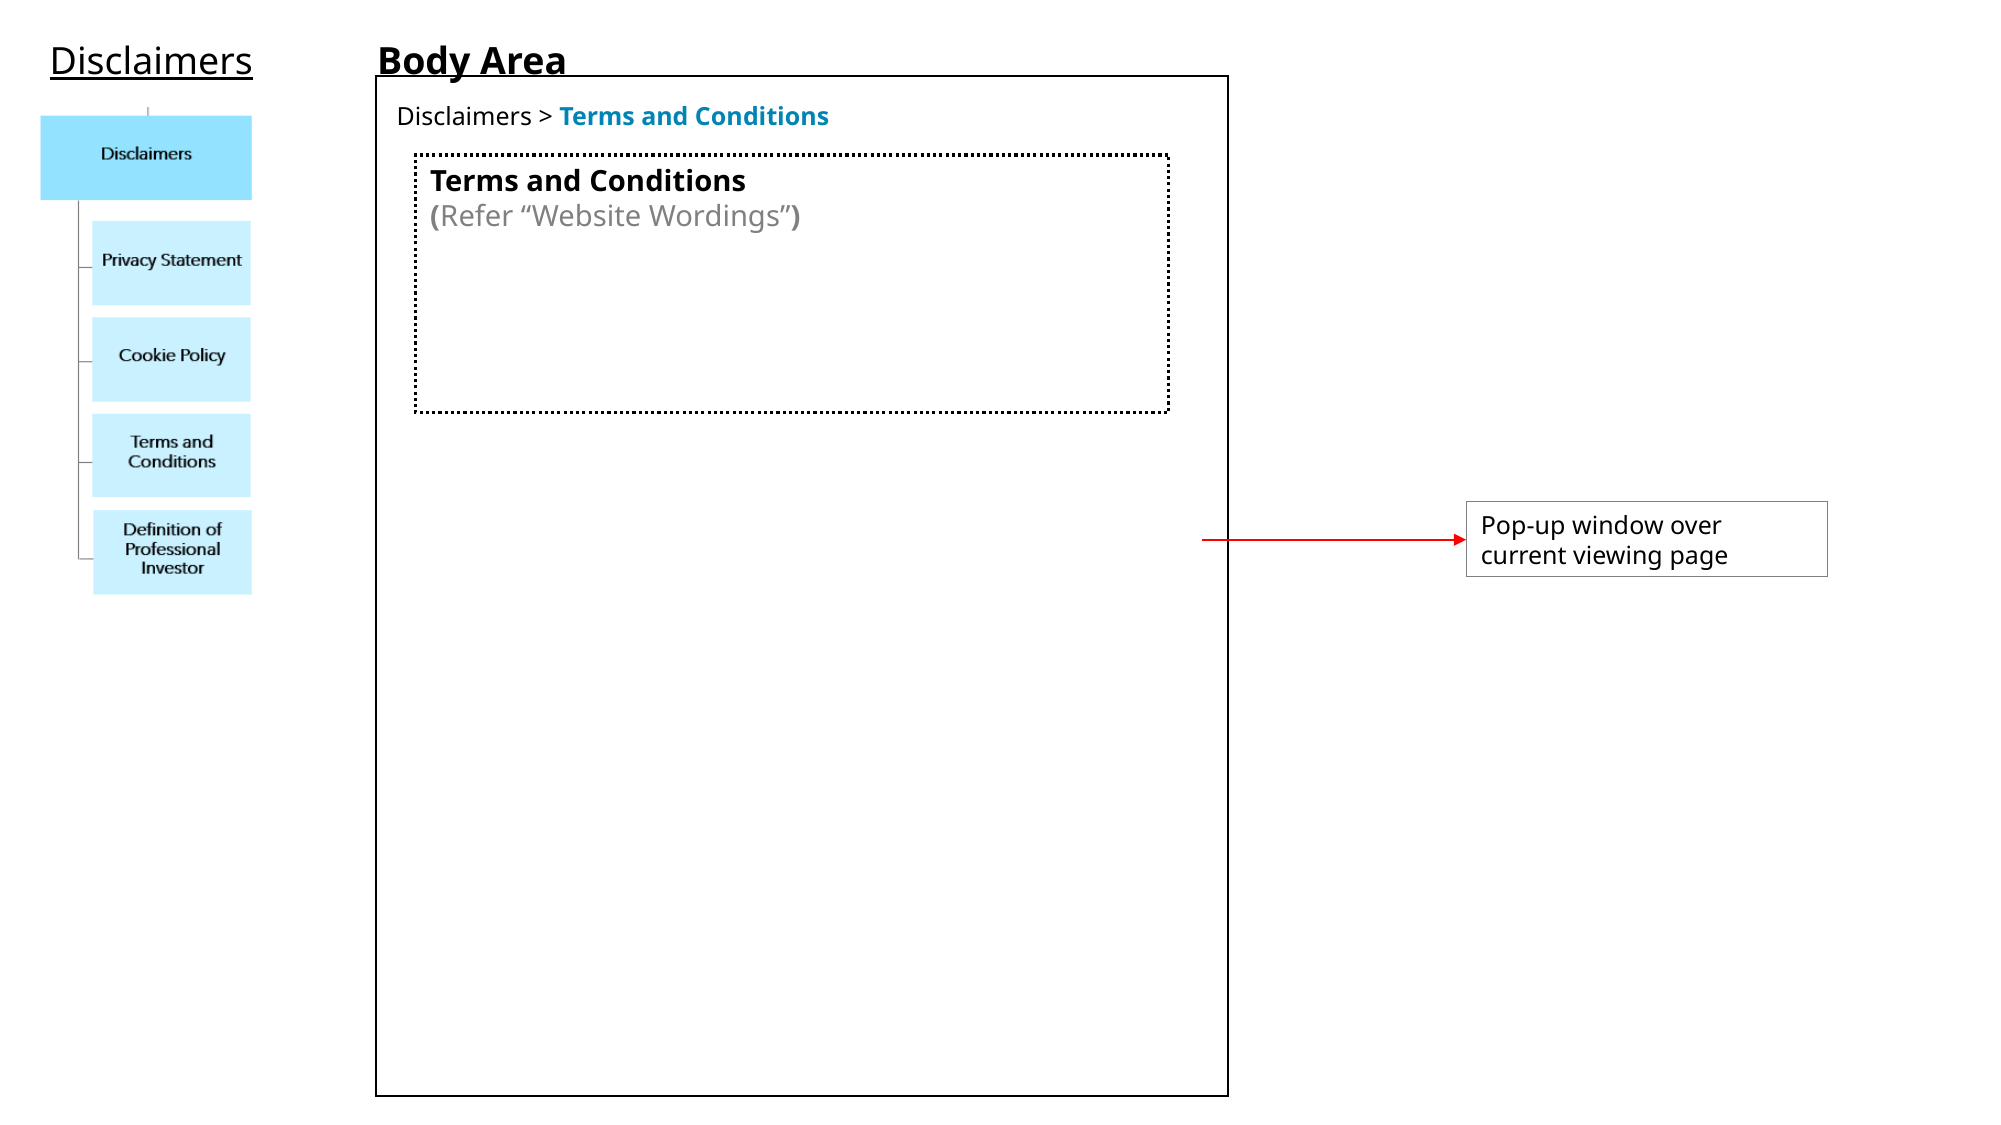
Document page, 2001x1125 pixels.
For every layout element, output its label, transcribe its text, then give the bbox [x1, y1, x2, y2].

text_box [375, 75, 1229, 1097]
text_box Disclaimers [34, 29, 362, 90]
text_box Pop-up window over current viewing page [1466, 501, 1828, 577]
text_box Body Area [362, 29, 671, 90]
text_box Disclaimers > Terms and Conditions [381, 92, 1015, 138]
picture [34, 107, 276, 611]
text_box Terms and Conditions (Refer “Website Wordings”) [414, 154, 1170, 413]
